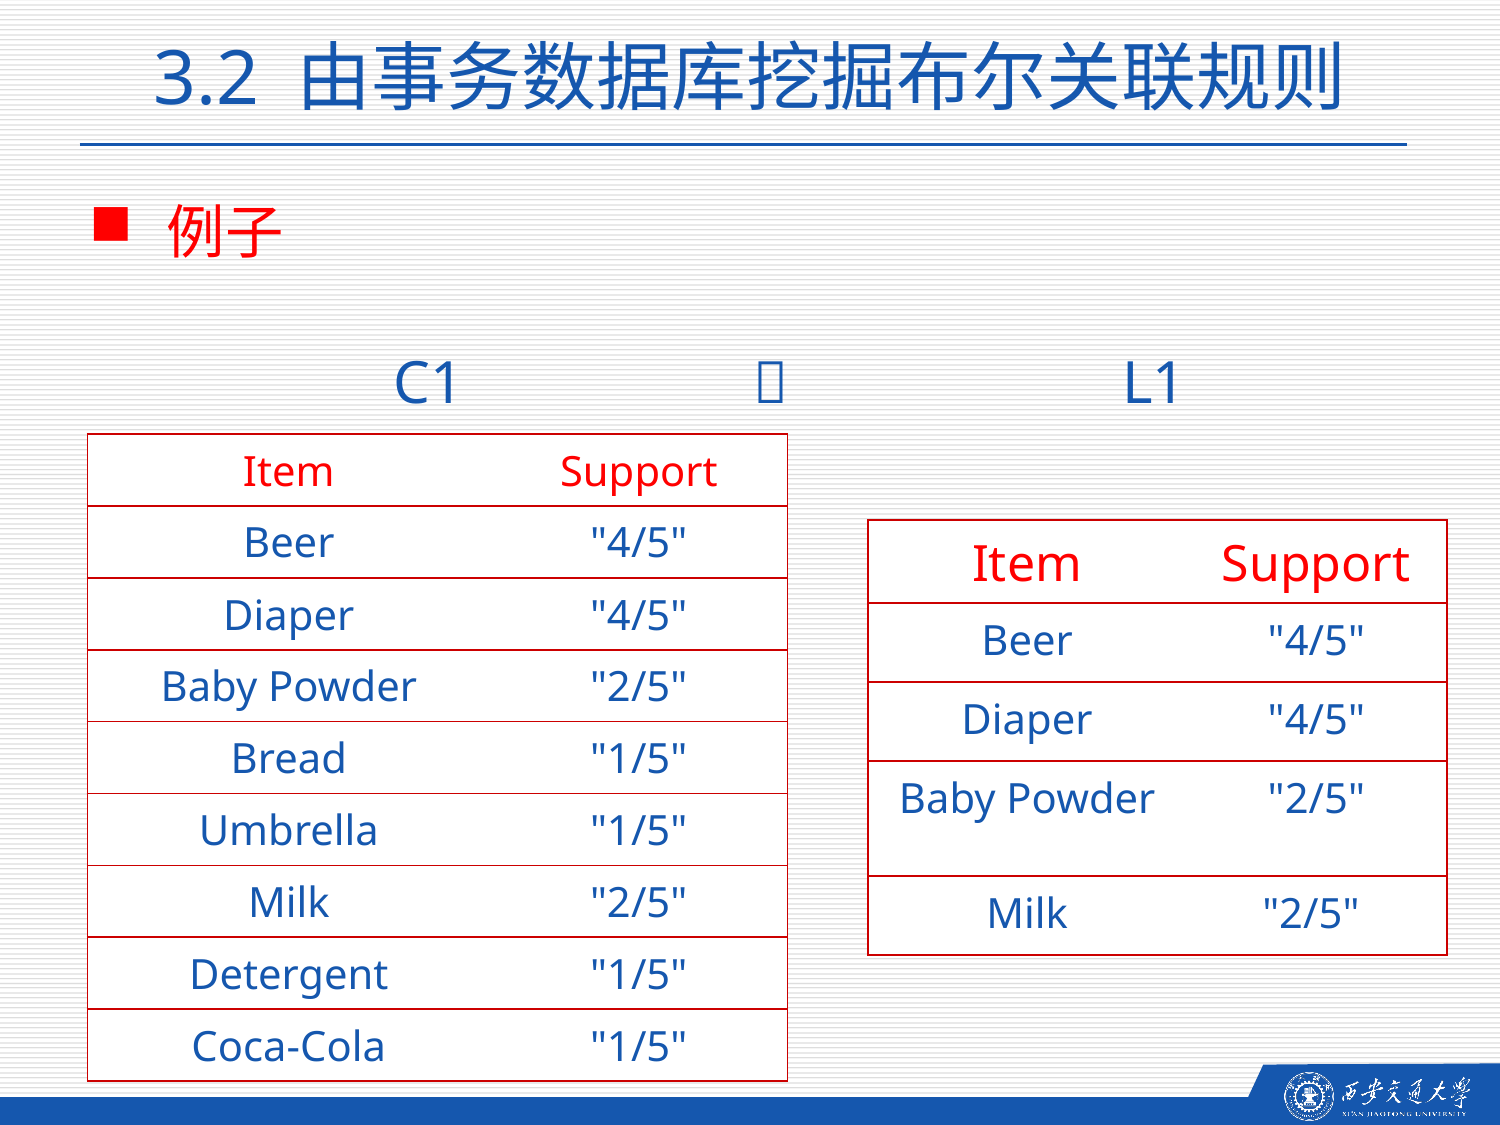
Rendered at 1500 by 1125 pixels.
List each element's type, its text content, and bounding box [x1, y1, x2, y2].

table_cell Milk [88, 866, 490, 936]
table_cell Bread [88, 722, 490, 793]
picture [0, 0, 1500, 1097]
table_cell "4/5" [1186, 683, 1446, 760]
table_cell Diaper [869, 683, 1186, 760]
text_box 3.2 由事务数据库挖掘布尔关联规则 [41, 0, 1459, 127]
table_cell "1/5" [490, 938, 787, 1008]
table_cell "1/5" [490, 722, 787, 793]
table_cell "4/5" [490, 579, 787, 649]
table_cell "2/5" [1186, 762, 1446, 875]
table_cell "1/5" [490, 1010, 787, 1080]
table_cell "4/5" [490, 507, 787, 577]
table_header Item [88, 435, 490, 505]
table_header Support [1186, 521, 1446, 602]
table_cell Umbrella [88, 794, 490, 865]
table_cell Milk [869, 877, 1186, 954]
table_cell "2/5" [490, 651, 787, 721]
table_cell Baby Powder [869, 762, 1186, 875]
table_cell "2/5" [490, 866, 787, 936]
table_cell Beer [869, 604, 1186, 681]
table_cell Diaper [88, 579, 490, 649]
table_cell "1/5" [490, 794, 787, 865]
table_cell "2/5" [1186, 877, 1446, 954]
table_cell Beer [88, 507, 490, 577]
text_box 例子 [75, 196, 821, 320]
text_box C1  L1 [149, 338, 1481, 951]
table_header Item [869, 521, 1186, 602]
table_cell "4/5" [1186, 604, 1446, 681]
table_header Support [490, 435, 787, 505]
table_cell Baby Powder [88, 651, 490, 721]
table_cell Coca-Cola [88, 1010, 490, 1080]
table_cell Detergent [88, 938, 490, 1008]
